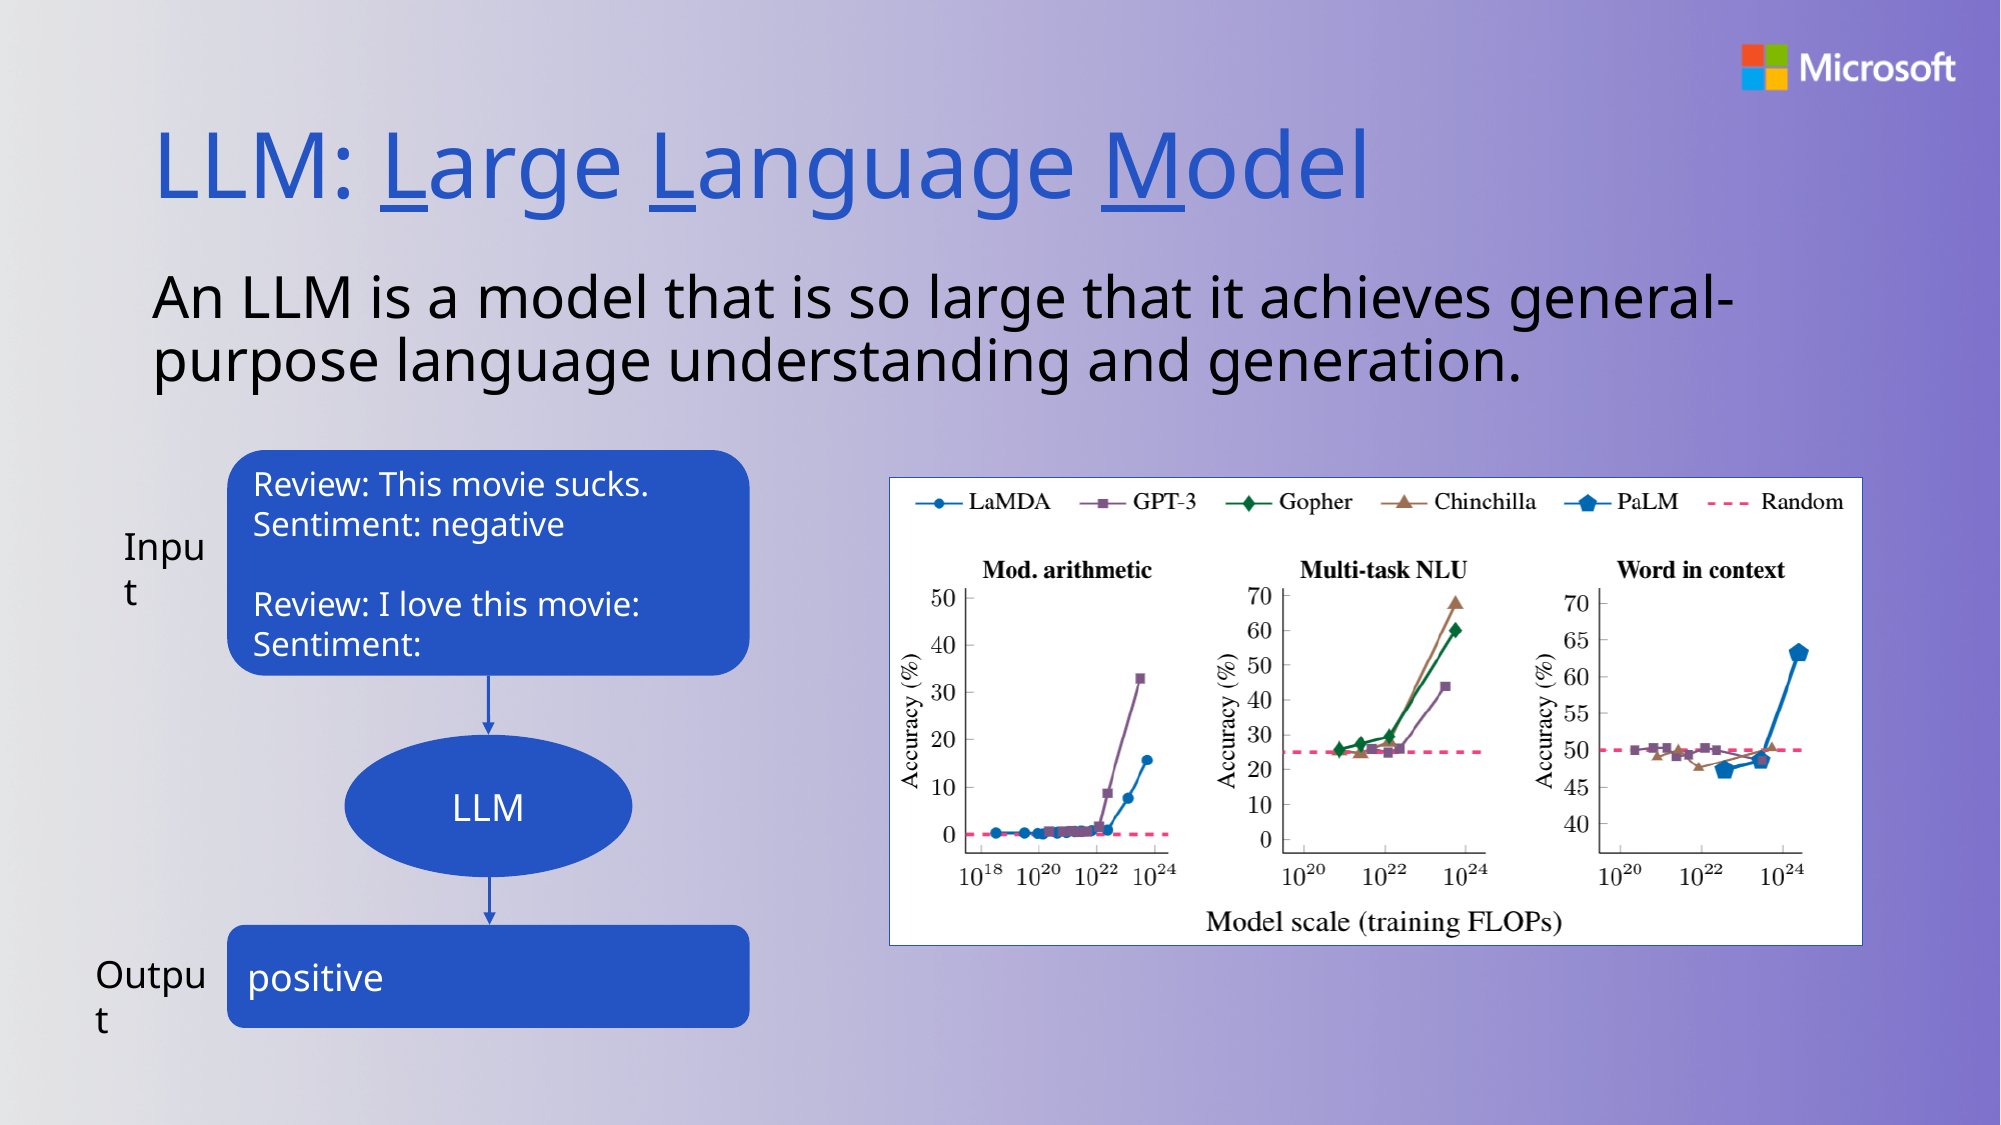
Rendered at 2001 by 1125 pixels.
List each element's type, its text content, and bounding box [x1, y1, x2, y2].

text_box LLM [342, 733, 634, 879]
title LLM: Large Language Model [137, 59, 1863, 260]
list An LLM is a model that is so large that it achieves general-purpose language understanding and generation. [137, 260, 1863, 454]
text_box Input [109, 515, 225, 620]
picture [0, 0, 2001, 1125]
text_box positive [225, 923, 752, 1030]
text_box Review: This movie sucks. Sentiment: negative Review: I love this movie: Sentiment: [225, 448, 752, 678]
text_box Output [80, 943, 232, 1049]
